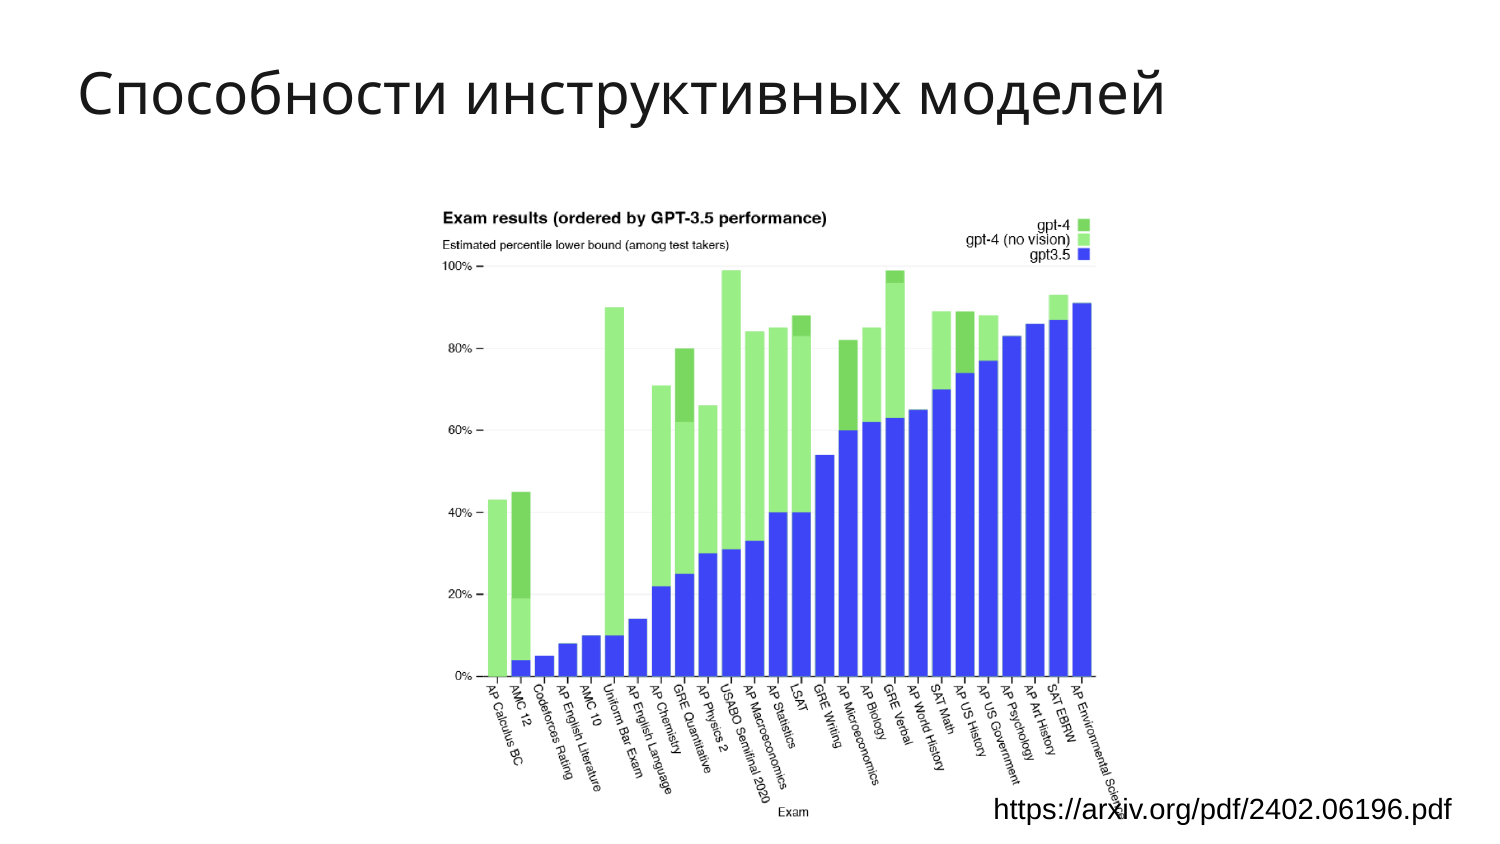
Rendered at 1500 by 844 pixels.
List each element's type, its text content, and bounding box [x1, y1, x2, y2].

text_box https://arxiv.org/pdf/2402.06196.pdf [1133, 789, 1453, 825]
title Способности инструктивных моделей [73, 65, 1427, 156]
picture [415, 201, 1133, 829]
